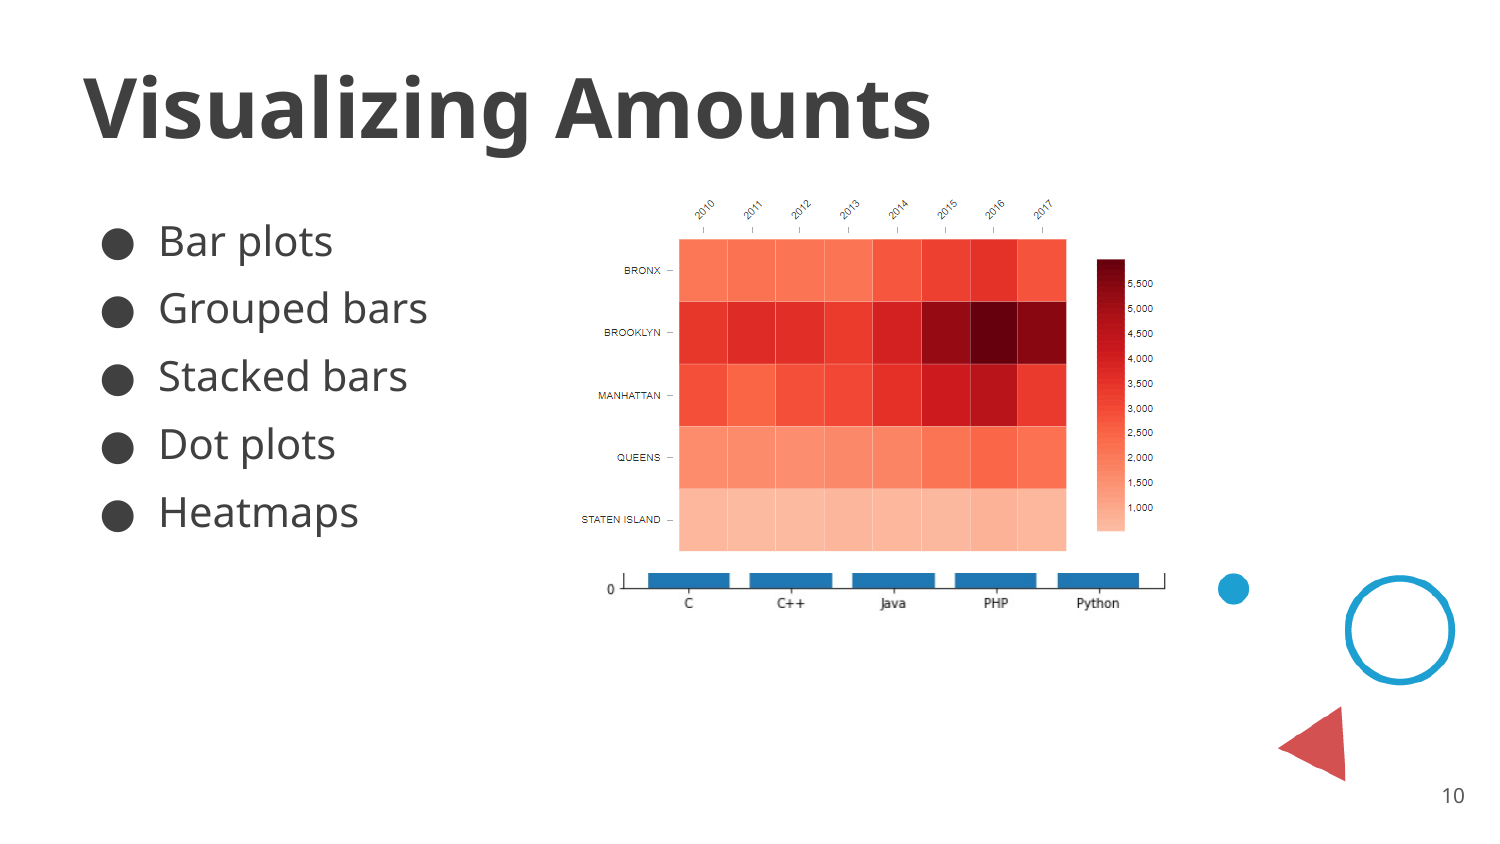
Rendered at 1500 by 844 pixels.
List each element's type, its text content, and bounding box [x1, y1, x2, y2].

text_box Bar plots Grouped bars Stacked bars Dot plots Heatmaps [68, 191, 570, 633]
text_box Visualizing Amounts [68, 40, 1480, 192]
picture [574, 191, 1500, 838]
